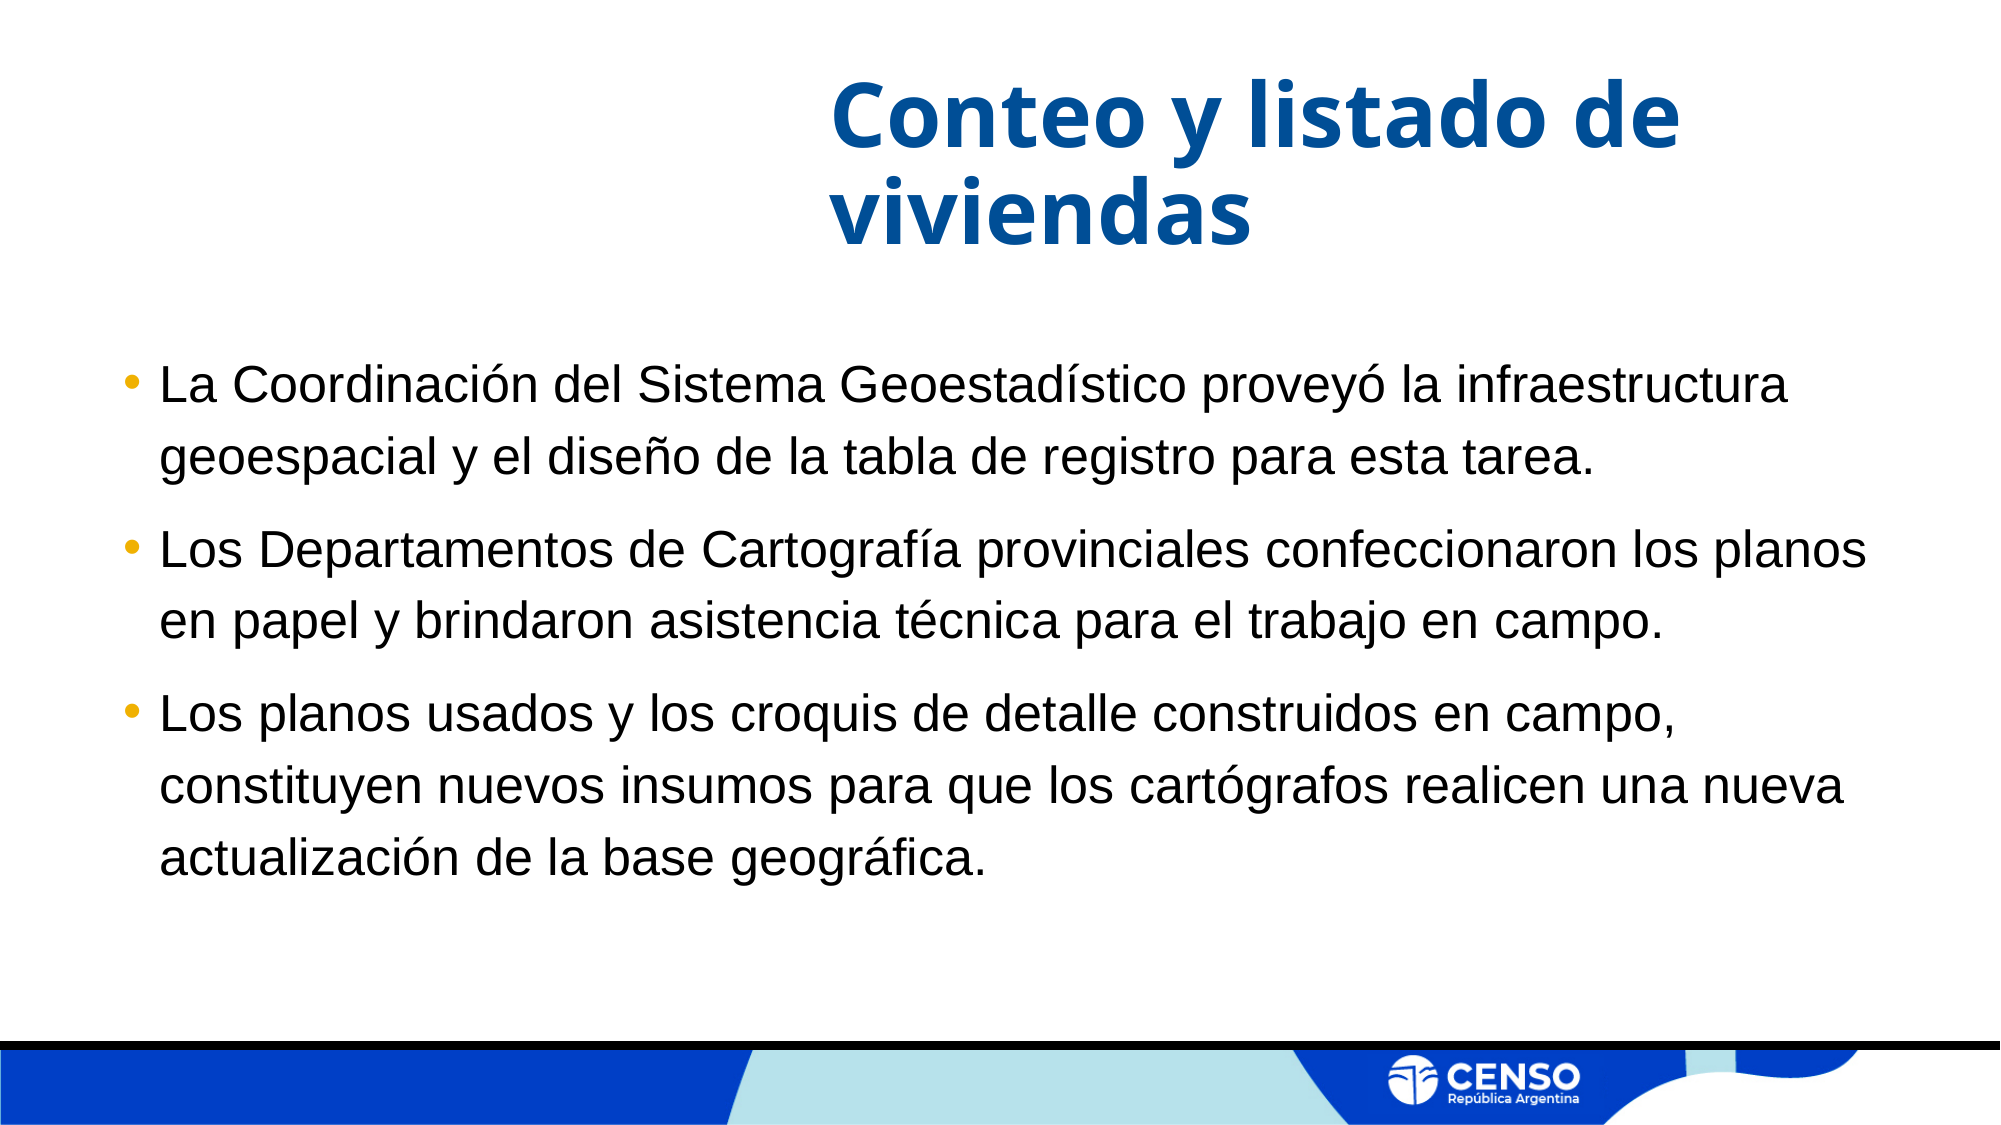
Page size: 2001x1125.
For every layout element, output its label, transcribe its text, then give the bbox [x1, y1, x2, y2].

picture [0, 0, 2001, 1125]
text_box La Coordinación del Sistema Geoestadístico proveyó la infraestructura geoespacial y el diseño de la tabla de registro para esta tarea. Los Departamentos de Cartografía provinciales confeccionaron los planos en papel y brindaron asistencia técnica para el trabajo en campo. Los planos usados y los croquis de detalle construidos en campo, constituyen nuevos insumos para que los cartógrafos realicen una nueva actualización de la base geográfica. [107, 333, 1893, 989]
title Conteo y listado de viviendas [814, 58, 2000, 276]
